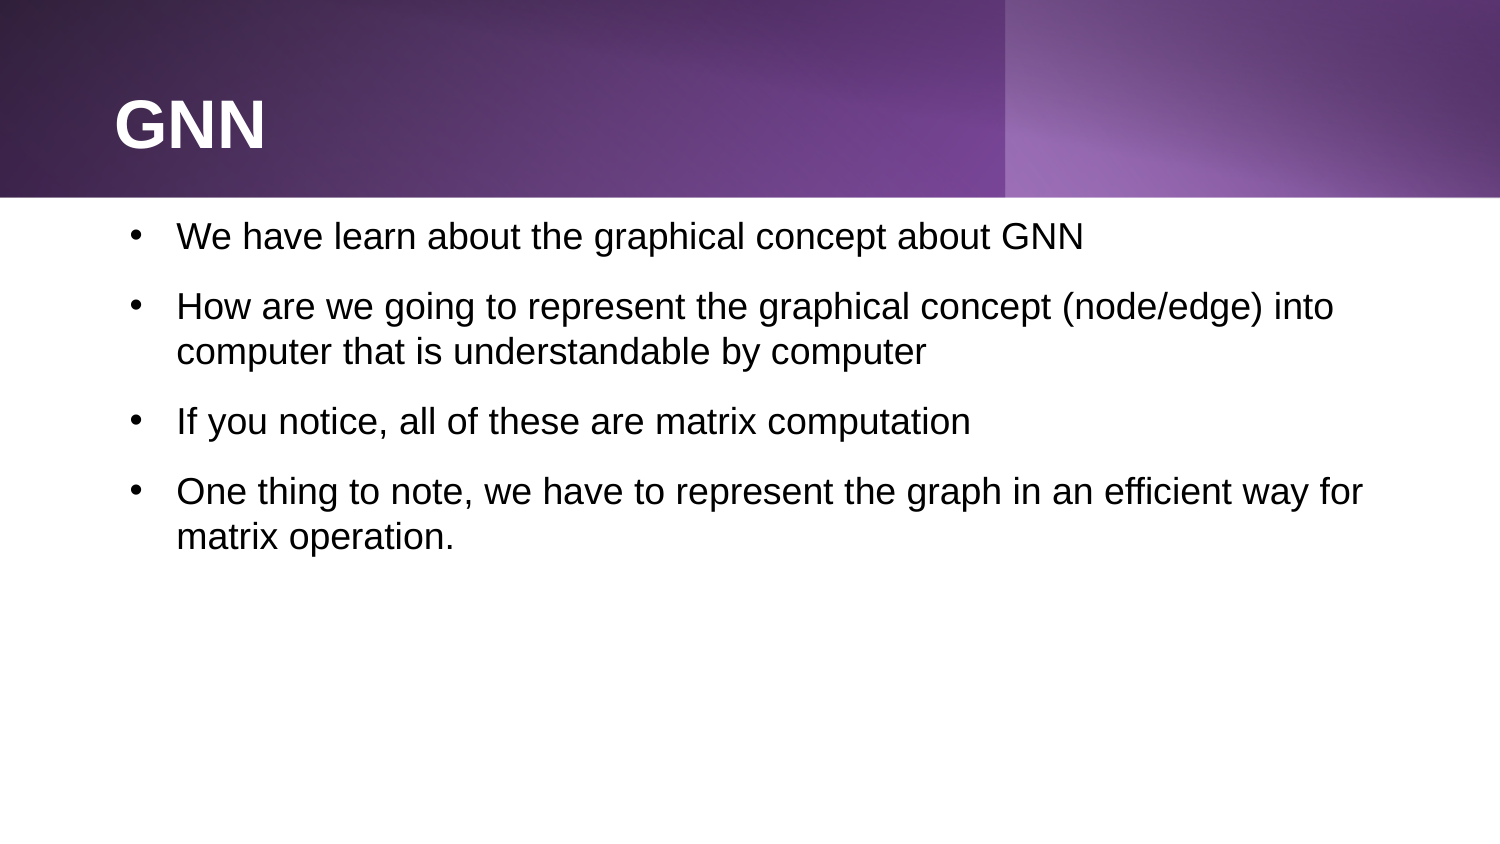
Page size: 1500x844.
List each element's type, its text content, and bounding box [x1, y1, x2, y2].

text_box We have learn about the graphical concept about GNN How are we going to represent the graphical concept (node/edge) into computer that is understandable by computer If you notice, all of these are matrix computation One thing to note, we have to represent the graph in an efficient way for matrix operation. [114, 204, 1397, 565]
title GNN [103, 44, 1397, 208]
picture [0, 0, 1500, 199]
